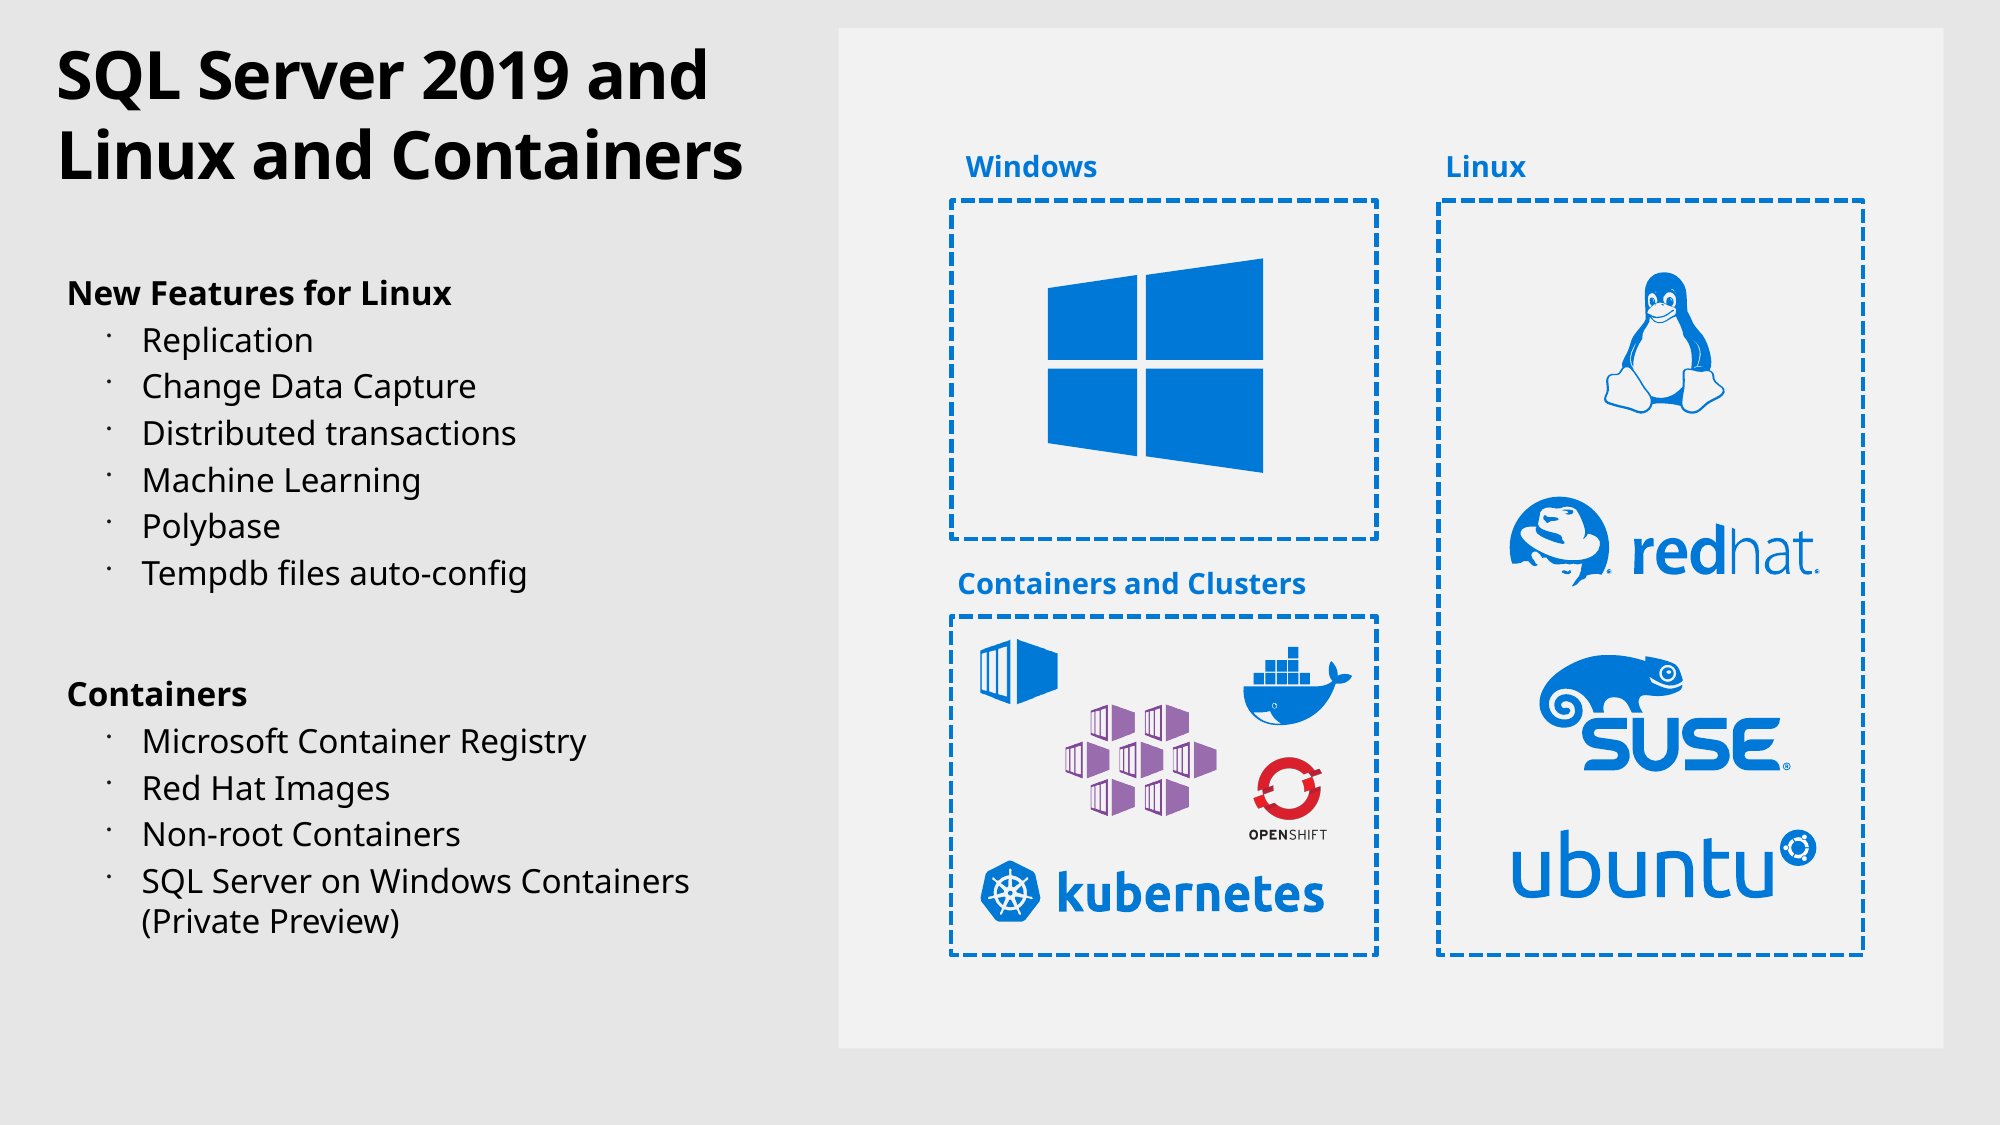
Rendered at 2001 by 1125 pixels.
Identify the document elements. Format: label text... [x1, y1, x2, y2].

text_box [1512, 829, 1817, 899]
text_box [1047, 368, 1138, 457]
text_box [951, 200, 1377, 540]
picture [1064, 684, 1217, 836]
title SQL Server 2019 and Linux and Containers [56, 32, 813, 195]
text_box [1603, 272, 1726, 414]
text_box [838, 27, 1944, 1049]
text_box Containers and Clusters [942, 553, 1463, 613]
picture [974, 638, 1062, 726]
picture [1247, 755, 1330, 842]
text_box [1538, 653, 1791, 772]
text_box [1509, 496, 1820, 588]
text_box [1438, 200, 1864, 956]
text_box [950, 616, 1377, 955]
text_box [980, 860, 1325, 922]
text_box Windows [950, 136, 1410, 197]
text_box [1047, 274, 1138, 360]
text_box [1145, 368, 1264, 473]
list New Features for Linux Replication Change Data Capture Distributed transactions Machine Learning Polybase Tempdb files auto-config Containers Microsoft Container Registry Red Hat Images Non-root Containers SQL Server on Windows Containers (Private Preview) [66, 272, 802, 961]
text_box [1145, 258, 1264, 360]
text_box Linux [1430, 136, 1890, 197]
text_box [1243, 646, 1353, 726]
